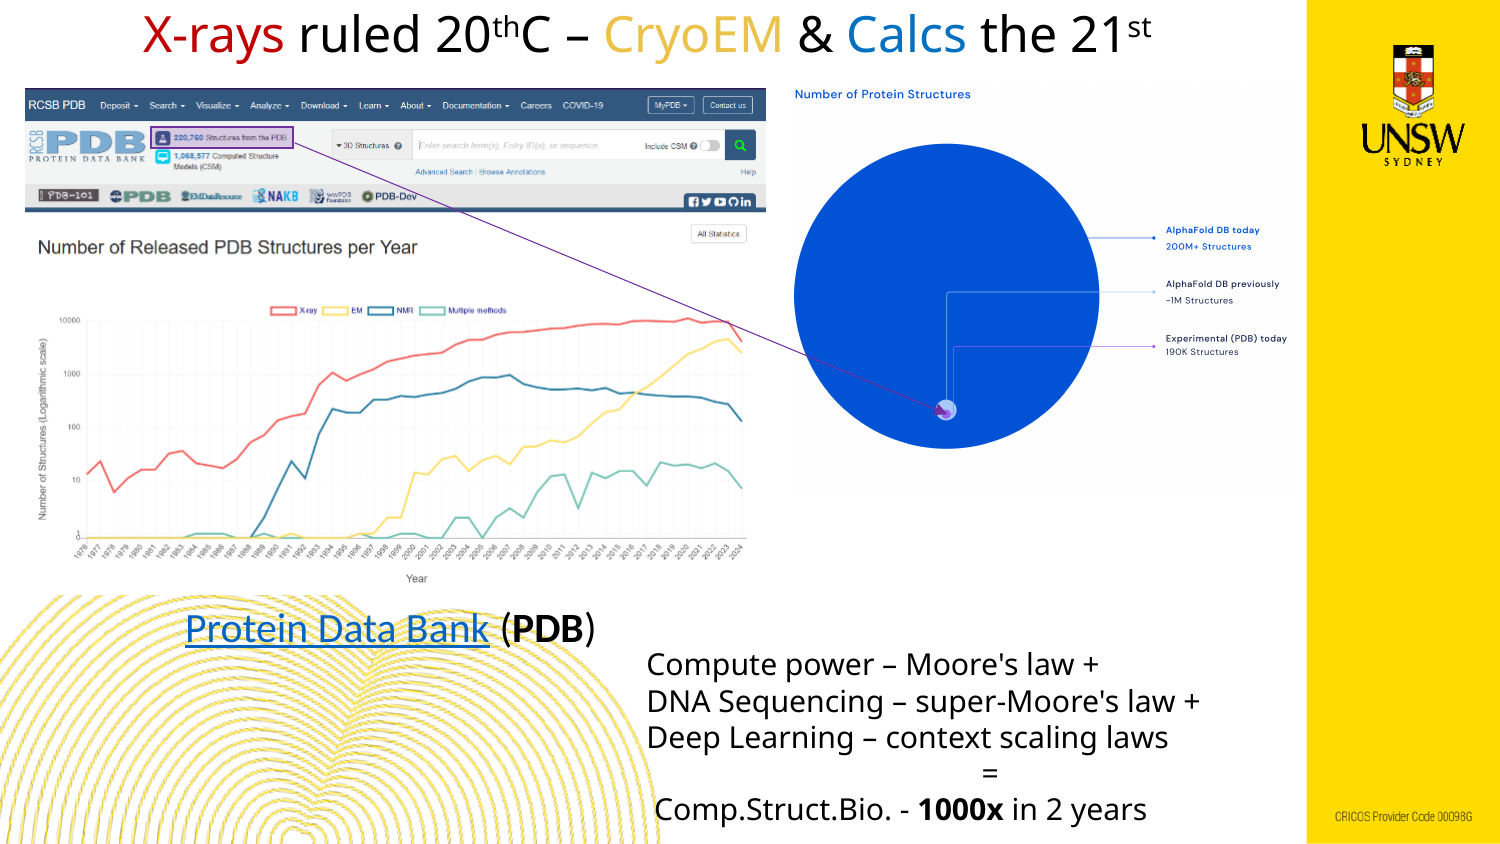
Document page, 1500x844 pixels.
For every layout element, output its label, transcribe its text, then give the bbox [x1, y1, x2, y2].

picture [794, 86, 1296, 494]
picture [1362, 45, 1465, 166]
picture [25, 88, 766, 595]
text_box X-rays ruled 20thC – CryoEM & Calcs the 21st [0, 0, 1309, 65]
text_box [294, 142, 948, 415]
text_box Protein Data Bank (PDB) [170, 595, 621, 659]
text_box Compute power – Moore's law + DNA Sequencing – super-Moore's law + Deep Learning – context scaling laws = Comp.Struct.Bio. - 1000x in 2 years [631, 638, 1349, 835]
